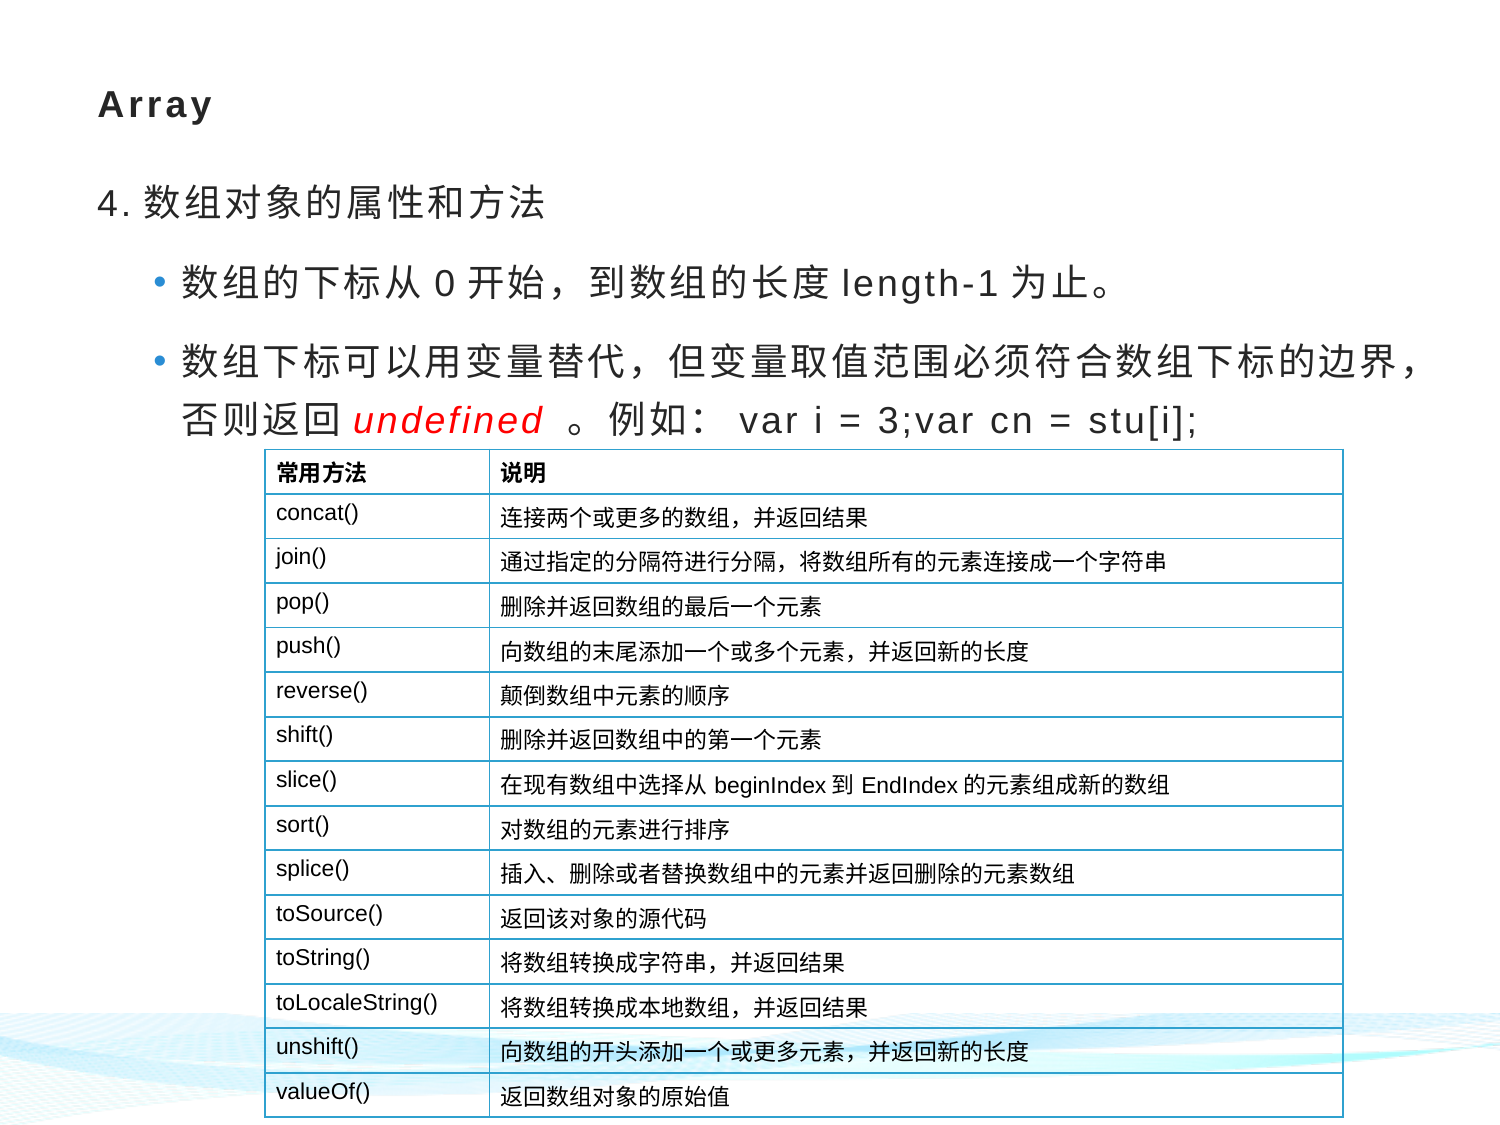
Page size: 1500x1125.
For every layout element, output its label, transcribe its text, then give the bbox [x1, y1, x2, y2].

table_cell 通过指定的分隔符进行分隔，将数组所有的元素连接成一个字符串 [490, 539, 1342, 582]
table_cell 对数组的元素进行排序 [490, 807, 1342, 849]
table_cell 连接两个或更多的数组，并返回结果 [490, 495, 1342, 538]
table_cell 向数组的开头添加一个或更多元素，并返回新的长度 [490, 1029, 1342, 1072]
table_cell 向数组的末尾添加一个或多个元素，并返回新的长度 [490, 628, 1342, 671]
table_cell 返回该对象的源代码 [490, 896, 1342, 938]
table_cell 删除并返回数组的最后一个元素 [490, 584, 1342, 627]
table_cell pop() [266, 584, 489, 627]
table_cell 颠倒数组中元素的顺序 [490, 673, 1342, 716]
table_cell push() [266, 628, 489, 671]
picture [0, 1013, 1500, 1125]
list 4.数组对象的属性和方法 数组的下标从0开始，到数组的长度length-1为止。 数组下标可以用变量替代，但变量取值范围必须符合数组下标的边界，否则返回undefined 。例如：var i = 3;var cn = stu[i]; [82, 158, 1479, 784]
table_header 说明 [490, 450, 1342, 493]
table_cell reverse() [266, 673, 489, 716]
table_cell join() [266, 539, 489, 582]
table_cell concat() [266, 495, 489, 538]
title Array [82, 72, 1418, 146]
table_cell 插入、删除或者替换数组中的元素并返回删除的元素数组 [490, 851, 1342, 894]
table_cell shift() [266, 718, 489, 760]
table_cell 在现有数组中选择从beginIndex到EndIndex的元素组成新的数组 [490, 762, 1342, 805]
table_cell 将数组转换成本地数组，并返回结果 [490, 985, 1342, 1027]
table_cell 返回数组对象的原始值 [490, 1074, 1342, 1116]
table_header 常用方法 [266, 450, 489, 493]
table_cell 删除并返回数组中的第一个元素 [490, 718, 1342, 760]
table_cell sort() [266, 807, 489, 849]
table_cell slice() [266, 762, 489, 805]
table_cell 将数组转换成字符串，并返回结果 [490, 940, 1342, 983]
table_cell toString() [266, 940, 489, 983]
table_cell toLocaleString() [266, 985, 489, 1027]
table_cell valueOf() [266, 1074, 489, 1116]
table_cell unshift() [266, 1029, 489, 1072]
table_cell splice() [266, 851, 489, 894]
table_cell toSource() [266, 896, 489, 938]
